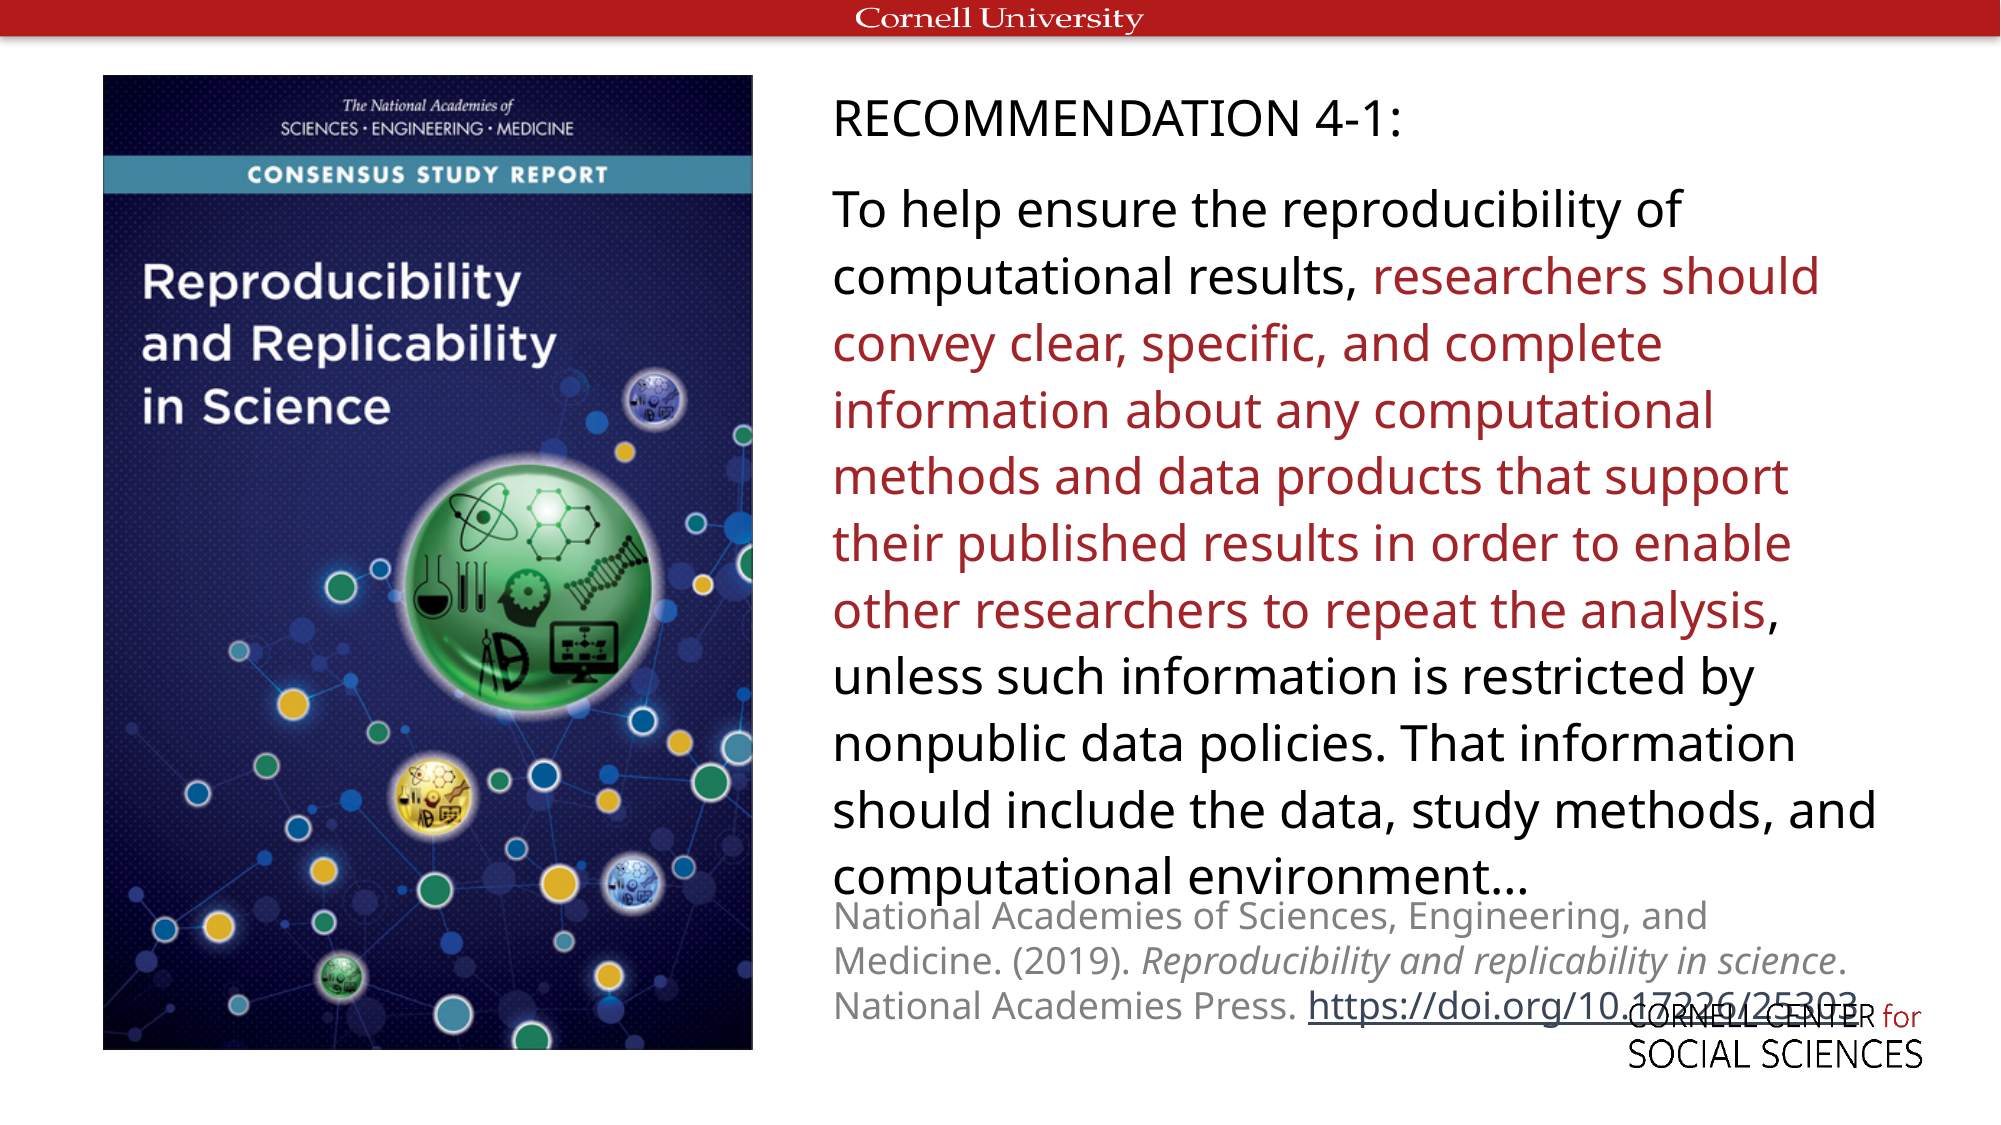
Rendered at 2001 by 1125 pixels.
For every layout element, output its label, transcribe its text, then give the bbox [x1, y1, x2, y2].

picture [1624, 999, 1926, 1073]
picture [846, 0, 1144, 60]
text_box RECOMMENDATION 4-1: To help ensure the reproducibility of computational results, researchers should convey clear, specific, and complete information about any computational methods and data products that support their published results in order to enable other researchers to repeat the analysis, unless such information is restricted by nonpublic data policies. That information should include the data, study methods, and computational environment… [818, 72, 1897, 884]
picture [102, 75, 753, 1050]
text_box National Academies of Sciences, Engineering, and Medicine. (2019). Reproducibility and replicability in science. National Academies Press. https://doi.org/10.17226/25303 [818, 884, 1897, 1041]
